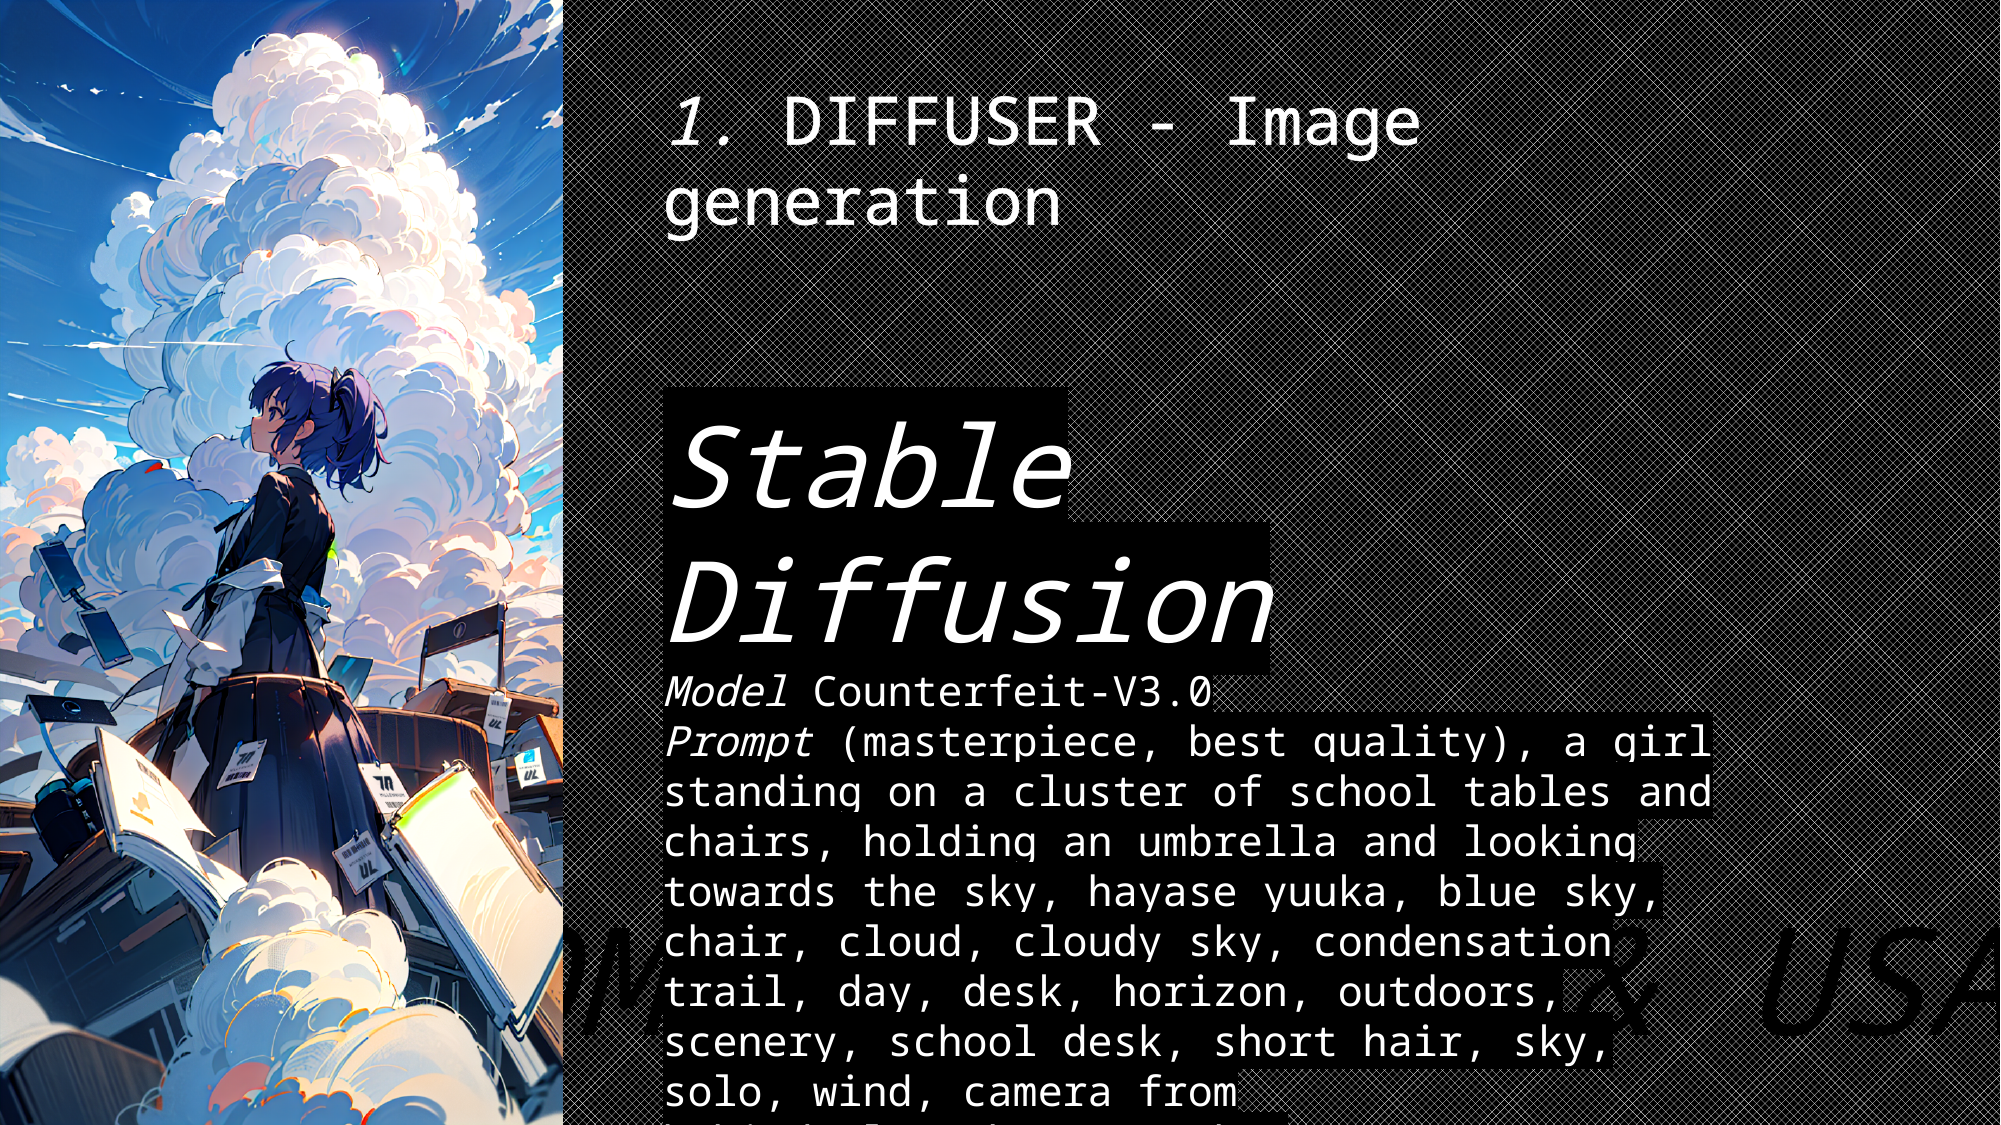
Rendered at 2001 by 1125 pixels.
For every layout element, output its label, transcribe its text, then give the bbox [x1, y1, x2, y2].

picture [0, 0, 563, 1125]
text_box Stable Diffusion Model Counterfeit-V3.0 Prompt (masterpiece, best quality), a girl standing on a cluster of school tables and chairs, holding an umbrella and looking towards the sky, hayase yuuka, blue sky, chair, cloud, cloudy sky, condensation trail, day, desk, horizon, outdoors, scenery, school desk, short hair, sky, solo, wind, camera from behind,<lora:hayaseYuuka> [647, 387, 1756, 1125]
text_box 1. DIFFUSER - Image generation [647, 70, 1842, 246]
text_box COMMON TYPES & USAGE [1756, 877, 2000, 1073]
text_box COMMON TYPES & USAGE [563, 877, 647, 1073]
